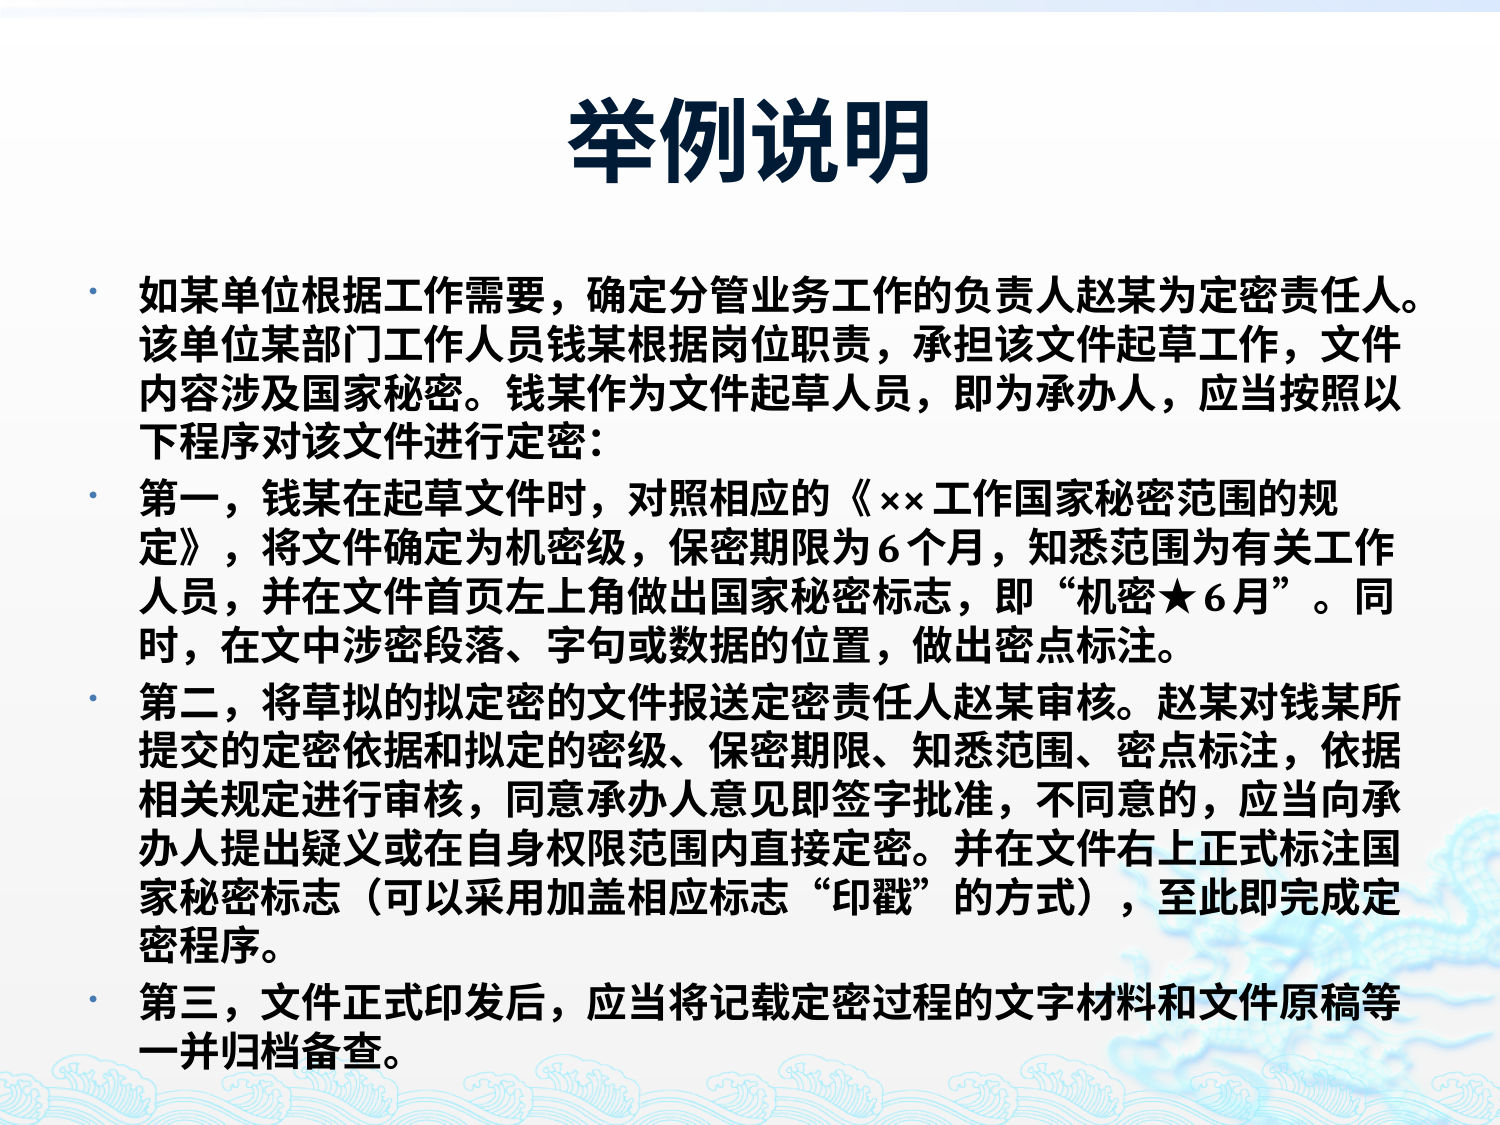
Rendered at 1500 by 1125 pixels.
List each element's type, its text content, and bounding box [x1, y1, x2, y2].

list 如某单位根据工作需要，确定分管业务工作的负责人赵某为定密责任人。该单位某部门工作人员钱某根据岗位职责，承担该文件起草工作，文件内容涉及国家秘密。钱某作为文件起草人员，即为承办人，应当按照以下程序对该文件进行定密： 第一，钱某在起草文件时，对照相应的《××工作国家秘密范围的规定》，将文件确定为机密级，保密期限为6个月，知悉范围为有关工作人员，并在文件首页左上角做出国家秘密标志，即“机密★6月”。同时，在文中涉密段落、字句或数据的位置，做出密点标注。 第二，将草拟的拟定密的文件报送定密责任人赵某审核。赵某对钱某所提交的定密依据和拟定的密级、保密期限、知悉范围、密点标注，依据相关规定进行审核，同意承办人意见即签字批准，不同意的，应当向承办人提出疑义或在自身权限范围内直接定密。并在文件右上正式标注国家秘密标志（可以采用加盖相应标志“印戳”的方式），至此即完成定密程序。 第三，文件正式印发后，应当将记载定密过程的文字材料和文件原稿等一并归档备查。 [75, 262, 1425, 1090]
title 举例说明 [75, 45, 1425, 233]
